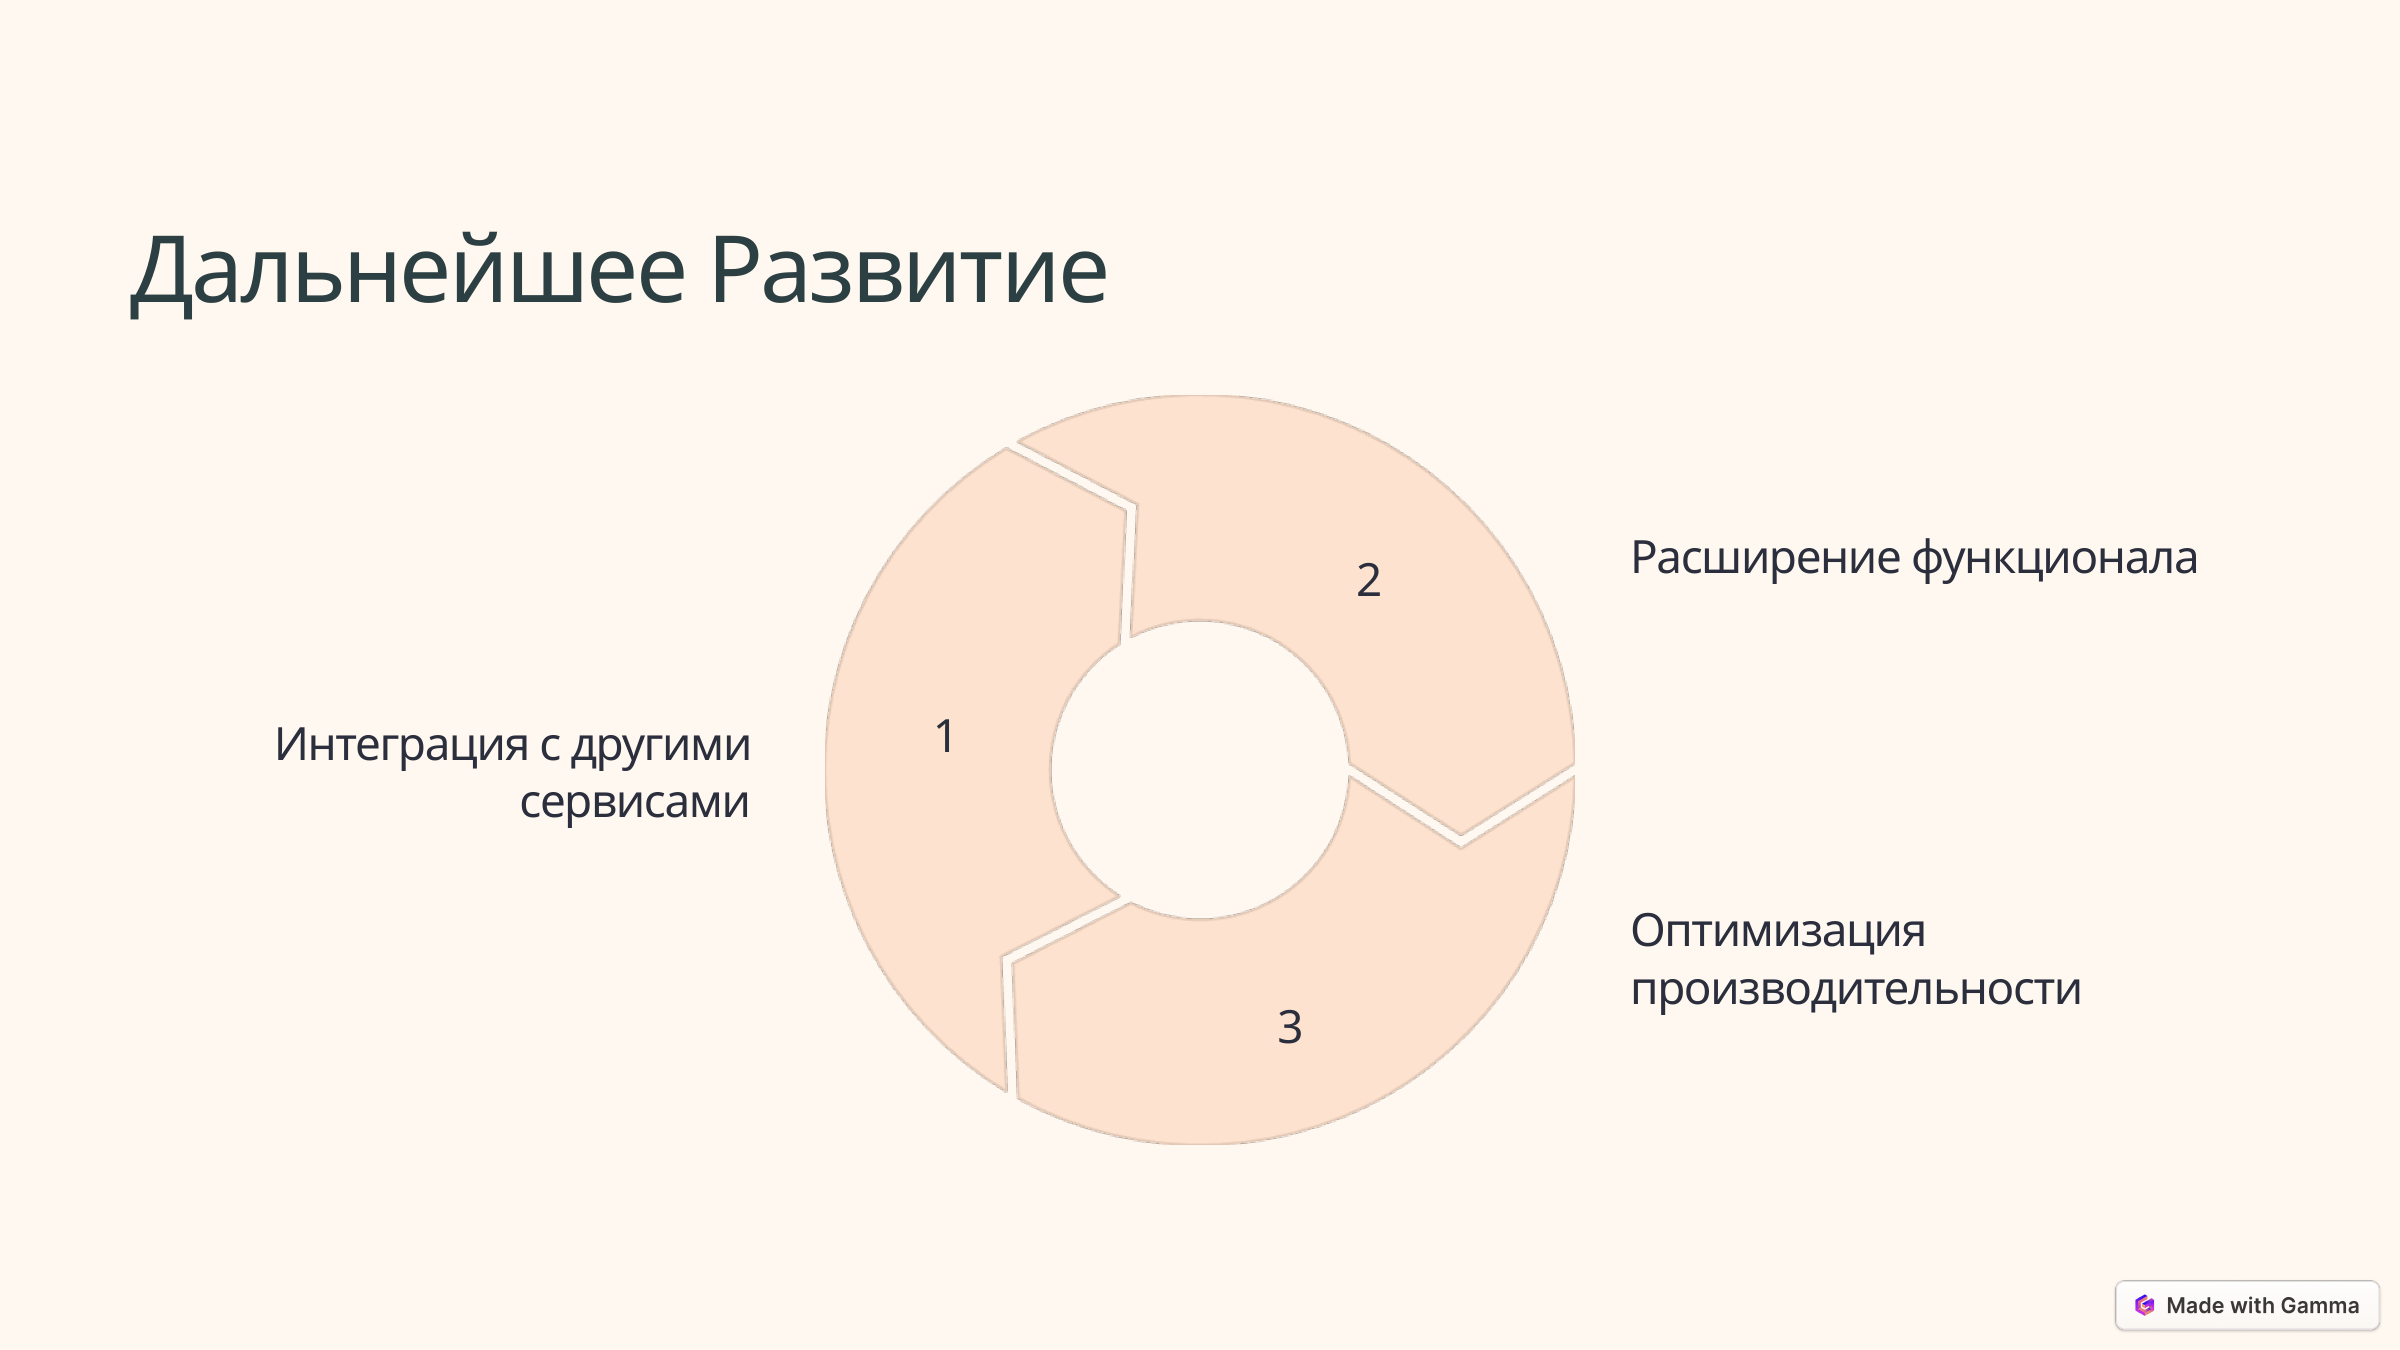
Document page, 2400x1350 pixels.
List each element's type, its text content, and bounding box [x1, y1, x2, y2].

text_box Оптимизация производительности [1630, 898, 2270, 1016]
text_box Интеграция с другими сервисами [130, 712, 752, 829]
text_box Дальнейшее Развитие [130, 205, 1101, 322]
picture [825, 395, 1575, 1145]
picture [2106, 1271, 2389, 1339]
text_box Расширение функционала [1630, 525, 2212, 584]
